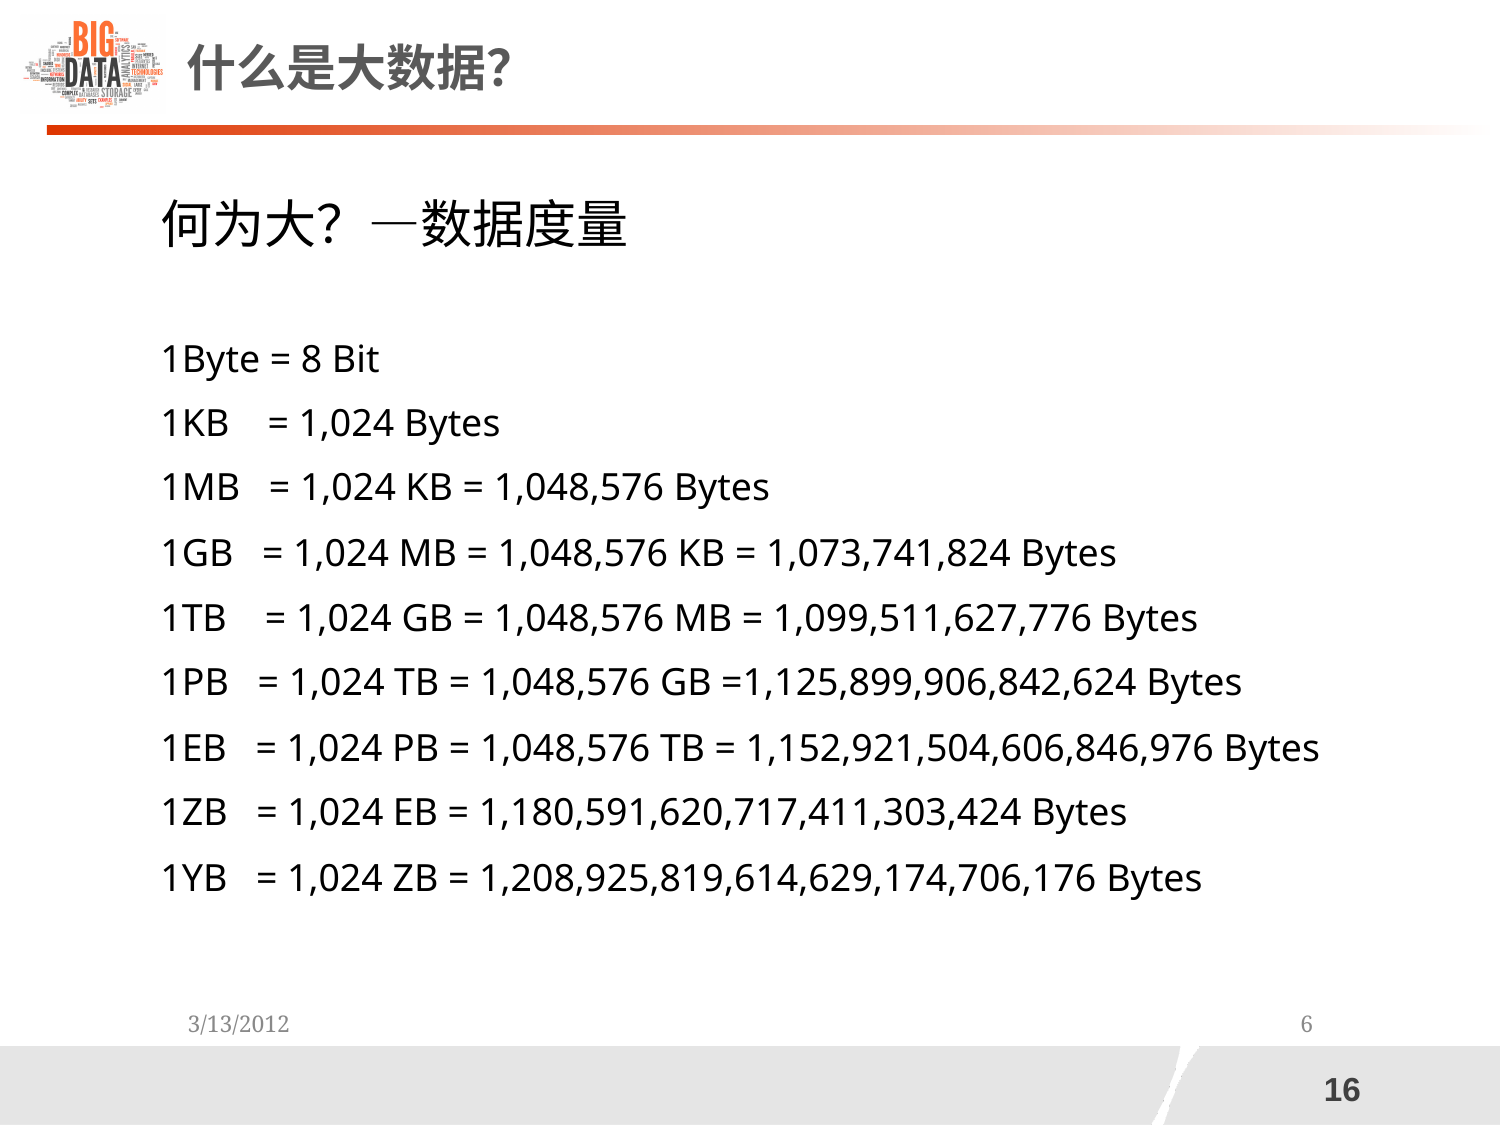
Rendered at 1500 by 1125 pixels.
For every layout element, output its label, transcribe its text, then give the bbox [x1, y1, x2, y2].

picture [0, 1046, 1500, 1125]
text_box 什么是大数据？ [171, 19, 1425, 114]
text_box 6 [1300, 1017, 1314, 1044]
picture [20, 14, 166, 114]
text_box 何为大？—数据度量 1Byte = 8 Bit 1KB = 1,024 Bytes 1MB = 1,024 KB = 1,048,576 Bytes 1GB = 1,024 MB = 1,048,576 KB = 1,073,741,824 Bytes 1TB = 1,024 GB = 1,048,576 MB = 1,099,511,627,776 Bytes 1PB = 1,024 TB = 1,048,576 GB =1,125,899,906,842,624 Bytes 1EB = 1,024 PB = 1,048,576 TB = 1,152,921,504,606,846,976 Bytes 1ZB = 1,024 EB = 1,180,591,620,717,411,303,424 Bytes 1YB = 1,024 ZB = 1,208,925,819,614,629,174,706,176 Bytes [160, 184, 1321, 906]
text_box 3/13/2012 [187, 1017, 291, 1044]
